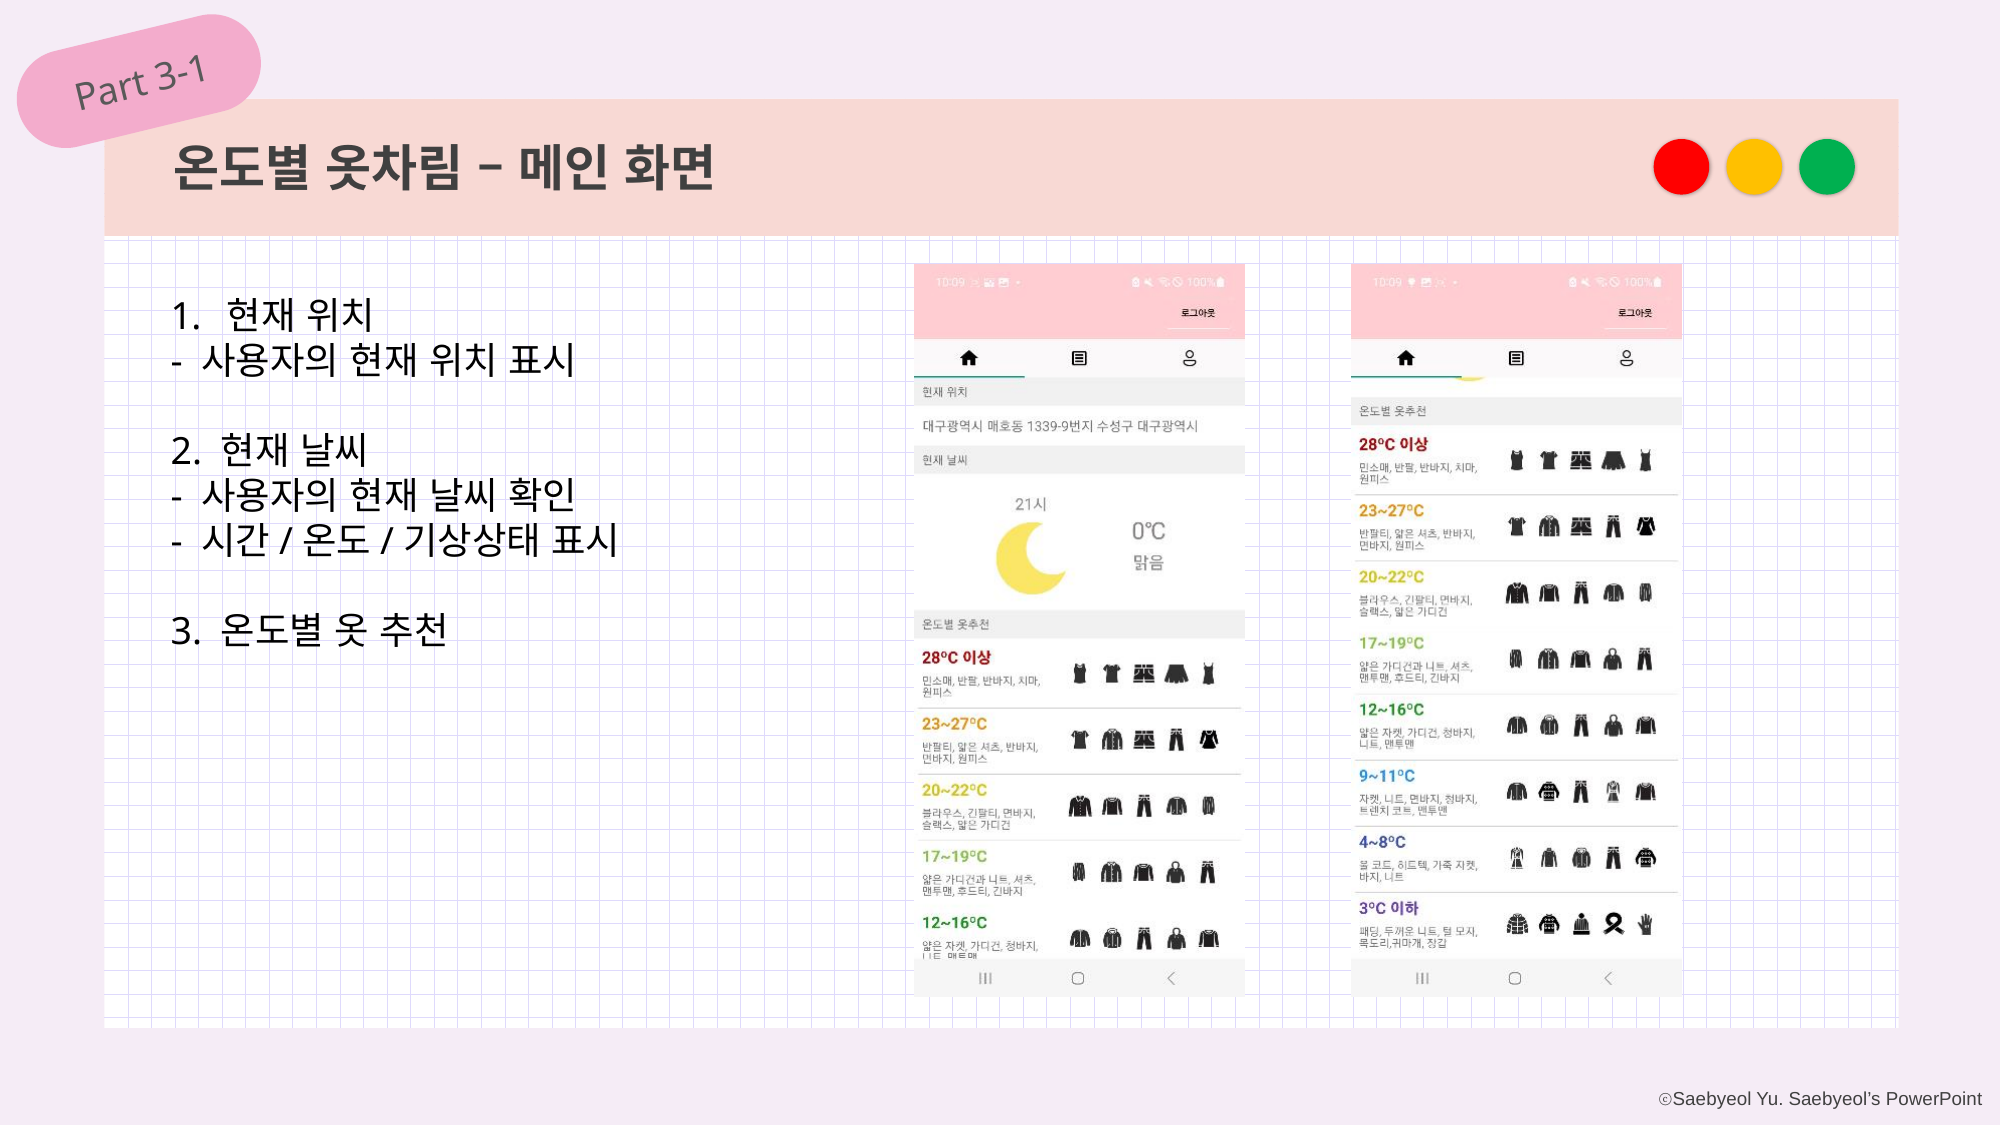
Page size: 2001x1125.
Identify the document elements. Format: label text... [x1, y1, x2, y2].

text_box [1652, 137, 1711, 196]
text_box [103, 98, 1900, 237]
text_box [1798, 137, 1856, 196]
text_box Part 3-1 [34, 18, 249, 142]
text_box [15, 13, 262, 150]
picture [914, 264, 1245, 997]
text_box 현재 위치 - 사용자의 현재 위치 표시 2. 현재 날씨 - 사용자의 현재 날씨 확인 - 시간/온도/기상상태 표시 3. 온도별 옷 추천 [155, 284, 698, 659]
text_box [103, 237, 1900, 1029]
text_box 온도별 옷차림 – 메인 화면 [158, 129, 732, 205]
picture [1351, 264, 1682, 997]
text_box [1725, 137, 1784, 196]
